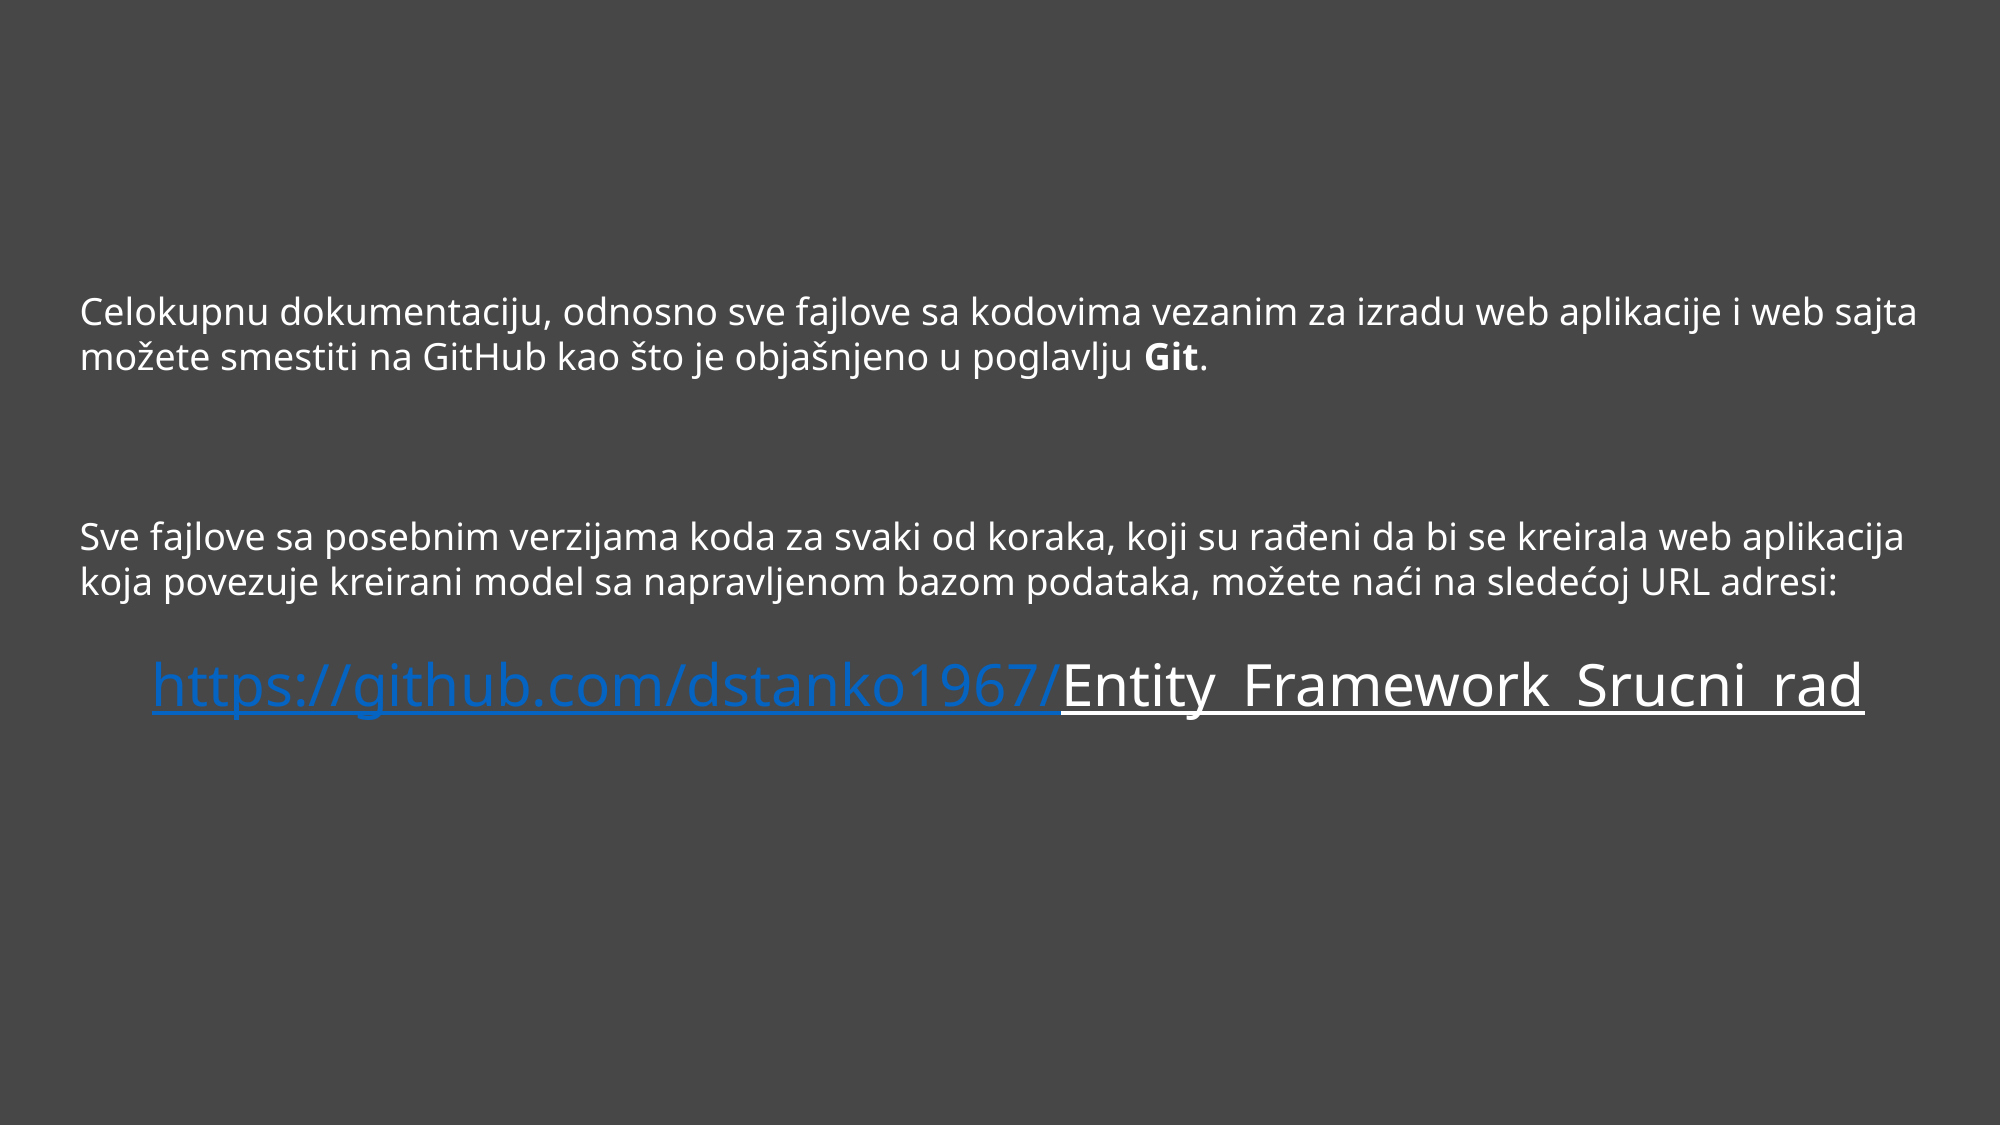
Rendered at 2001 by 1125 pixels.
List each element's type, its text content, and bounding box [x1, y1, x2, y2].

text_box Celokupnu dokumentaciju, odnosno sve fajlove sa kodovima vezanim za izradu web aplikacije i web sajta možete smestiti na GitHub kao što je objašnjeno u poglavlju Git. Sve fajlove sa posebnim verzijama koda za svaki od koraka, koji su rađeni da bi se kreirala web aplikacija koja povezuje kreirani model sa napravljenom bazom podataka, možete naći na sledećoj URL adresi: https://github.com/dstanko1967/Entity_Framework_Srucni_rad [64, 235, 1952, 770]
